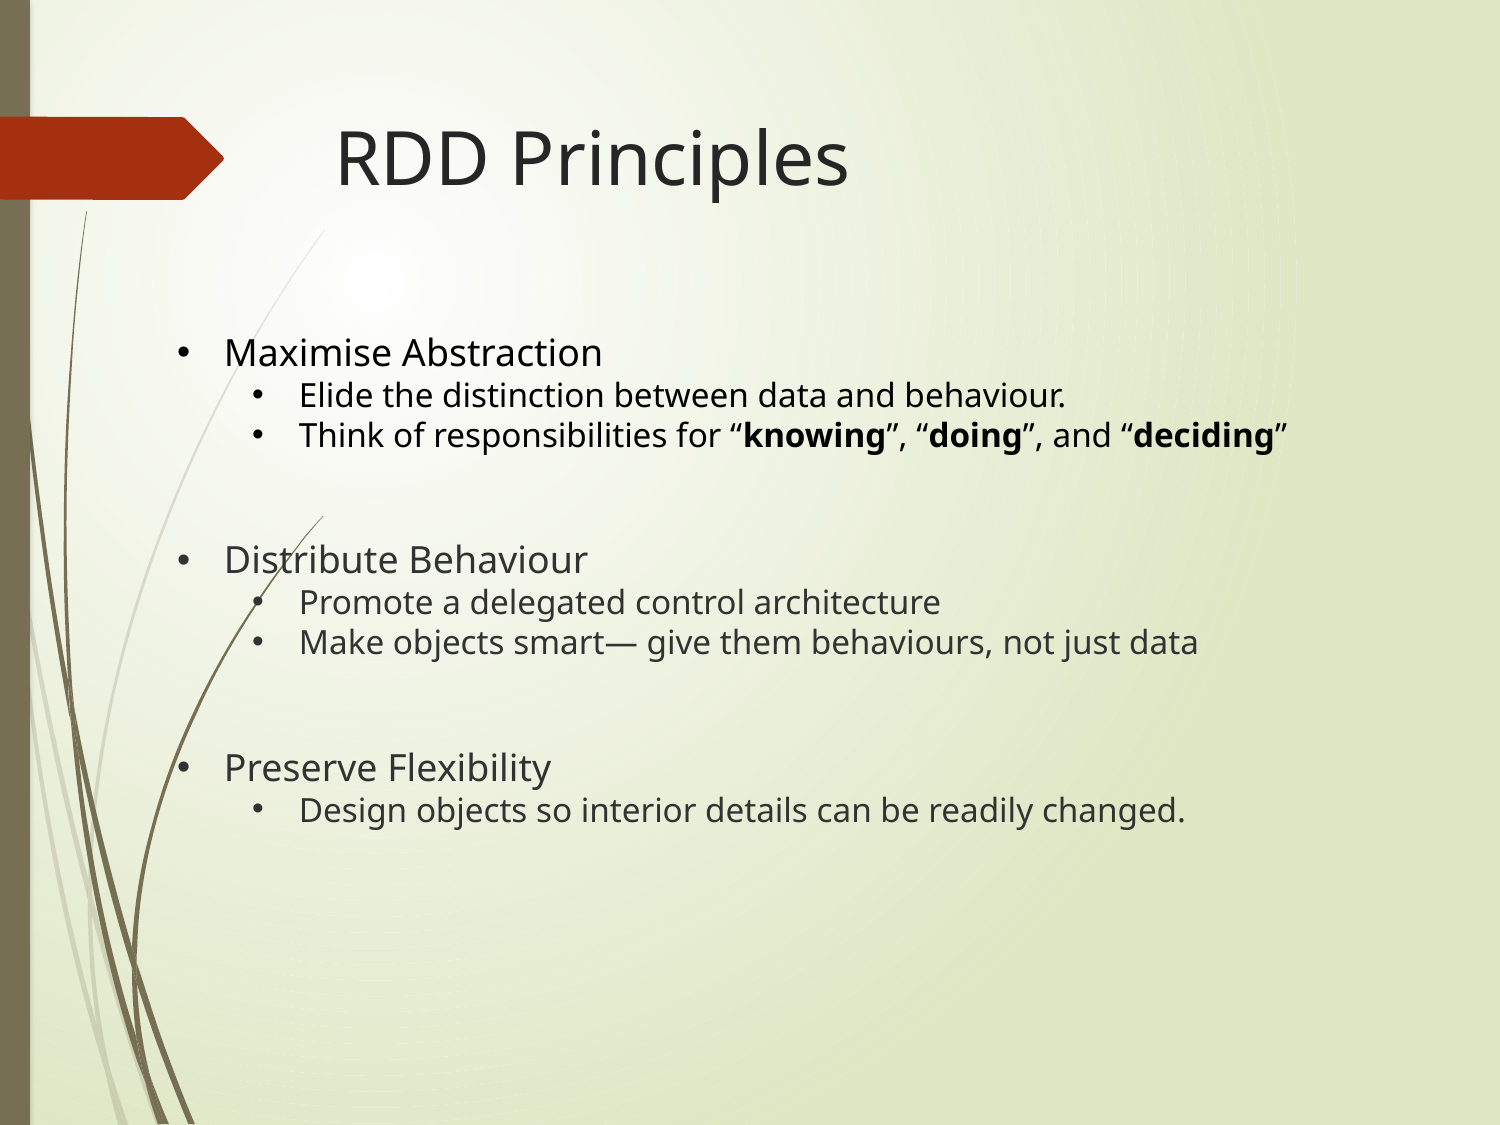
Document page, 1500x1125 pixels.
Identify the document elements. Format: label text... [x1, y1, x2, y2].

text_box Maximise Abstraction Elide the distinction between data and behaviour. Think of responsibilities for “knowing”, “doing”, and “deciding” [162, 321, 1385, 462]
text_box Distribute Behaviour Promote a delegated control architecture Make objects smart— give them behaviours, not just data [162, 529, 1385, 669]
text_box Preserve Flexibility Design objects so interior details can be readily changed. [162, 736, 1321, 836]
title RDD Principles [319, 102, 1400, 313]
